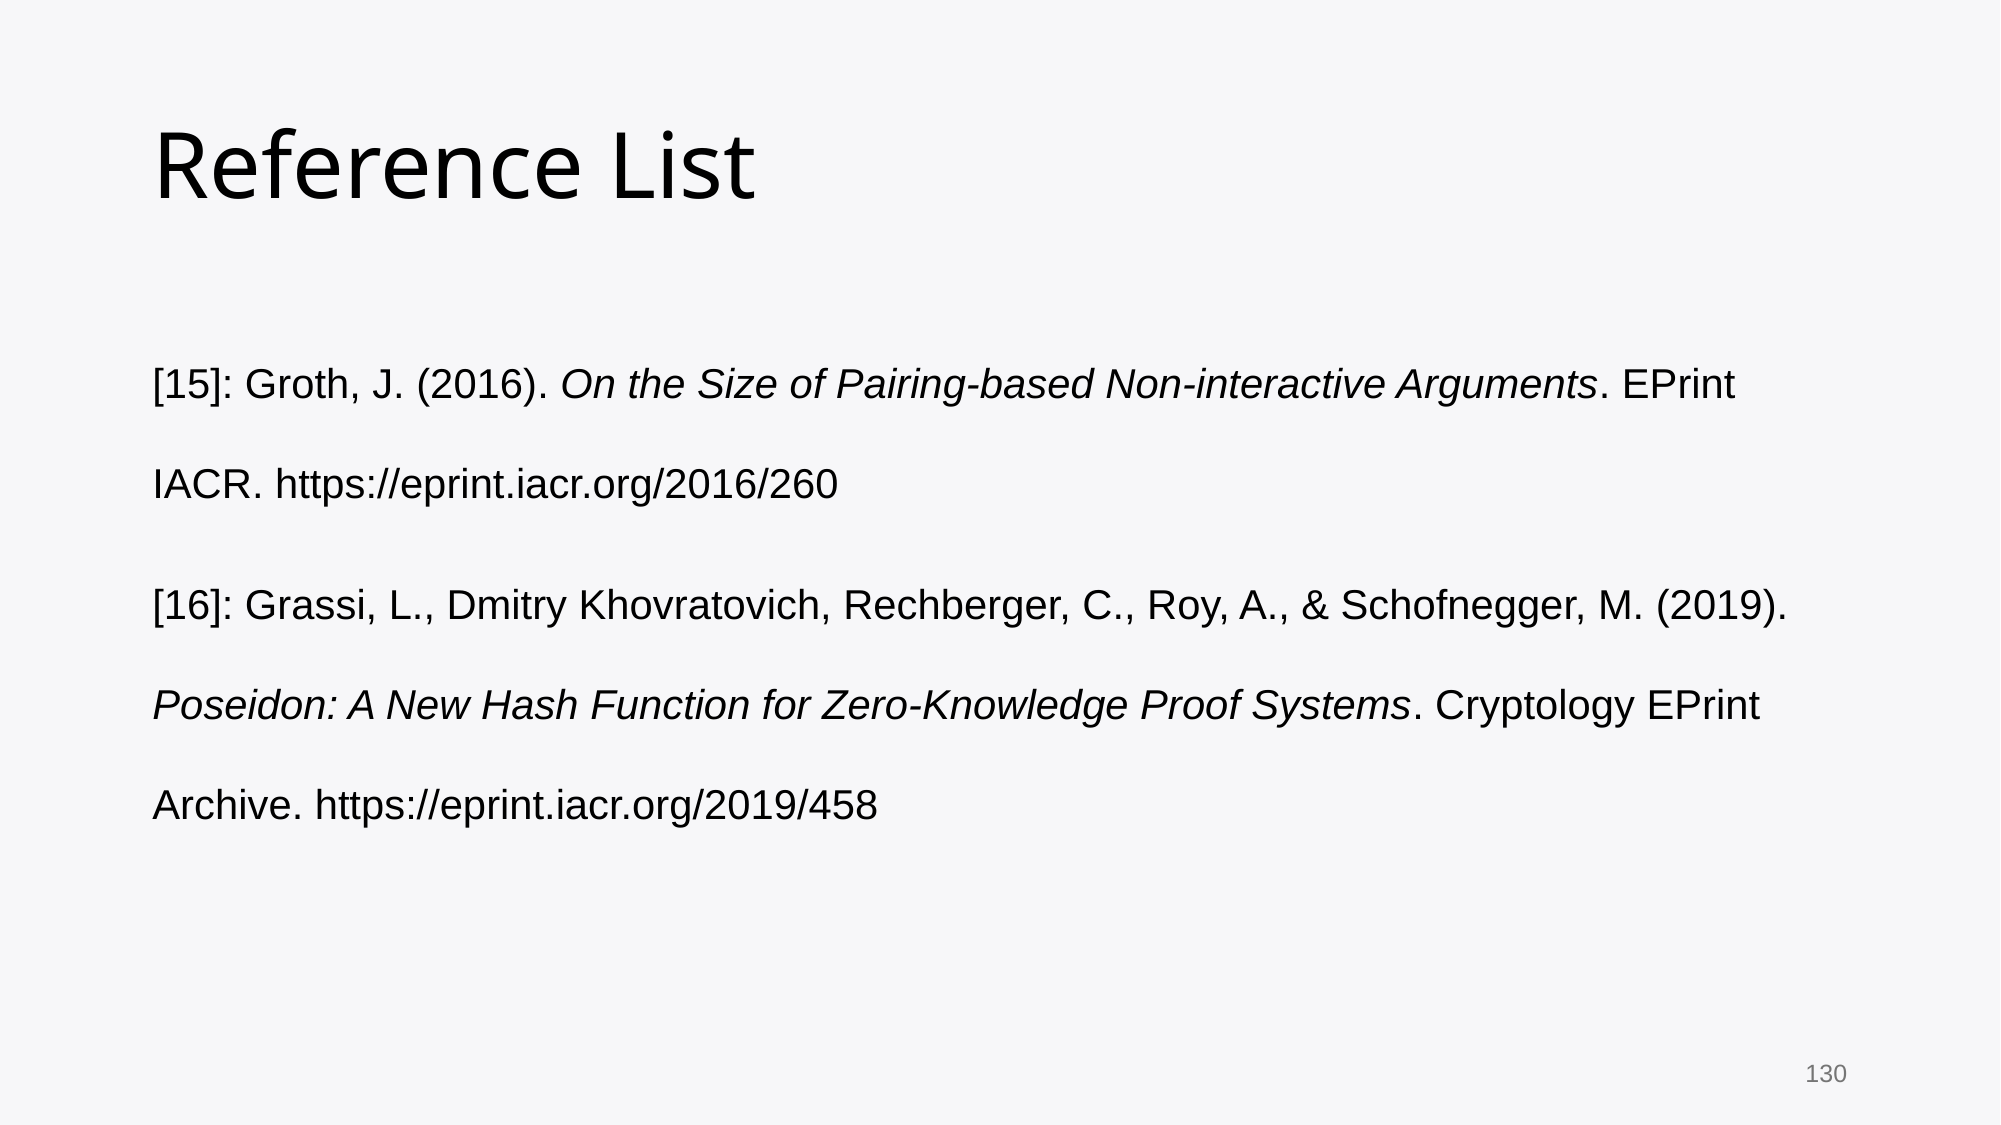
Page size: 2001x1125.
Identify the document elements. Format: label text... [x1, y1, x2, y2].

list [15]: Groth, J. (2016). On the Size of Pairing-based Non-interactive Arguments. EPrint IACR. https://eprint.iacr.org/2016/260 [16]: Grassi, L., Dmitry Khovratovich, Rechberger, C., Roy, A., & Schofnegger, M. (2019). Poseidon: A New Hash Function for Zero-Knowledge Proof Systems. Cryptology EPrint Archive. https://eprint.iacr.org/2019/458 [137, 299, 1863, 1014]
title Reference List [137, 59, 1863, 278]
slide_number 130 [1412, 1042, 1863, 1103]
